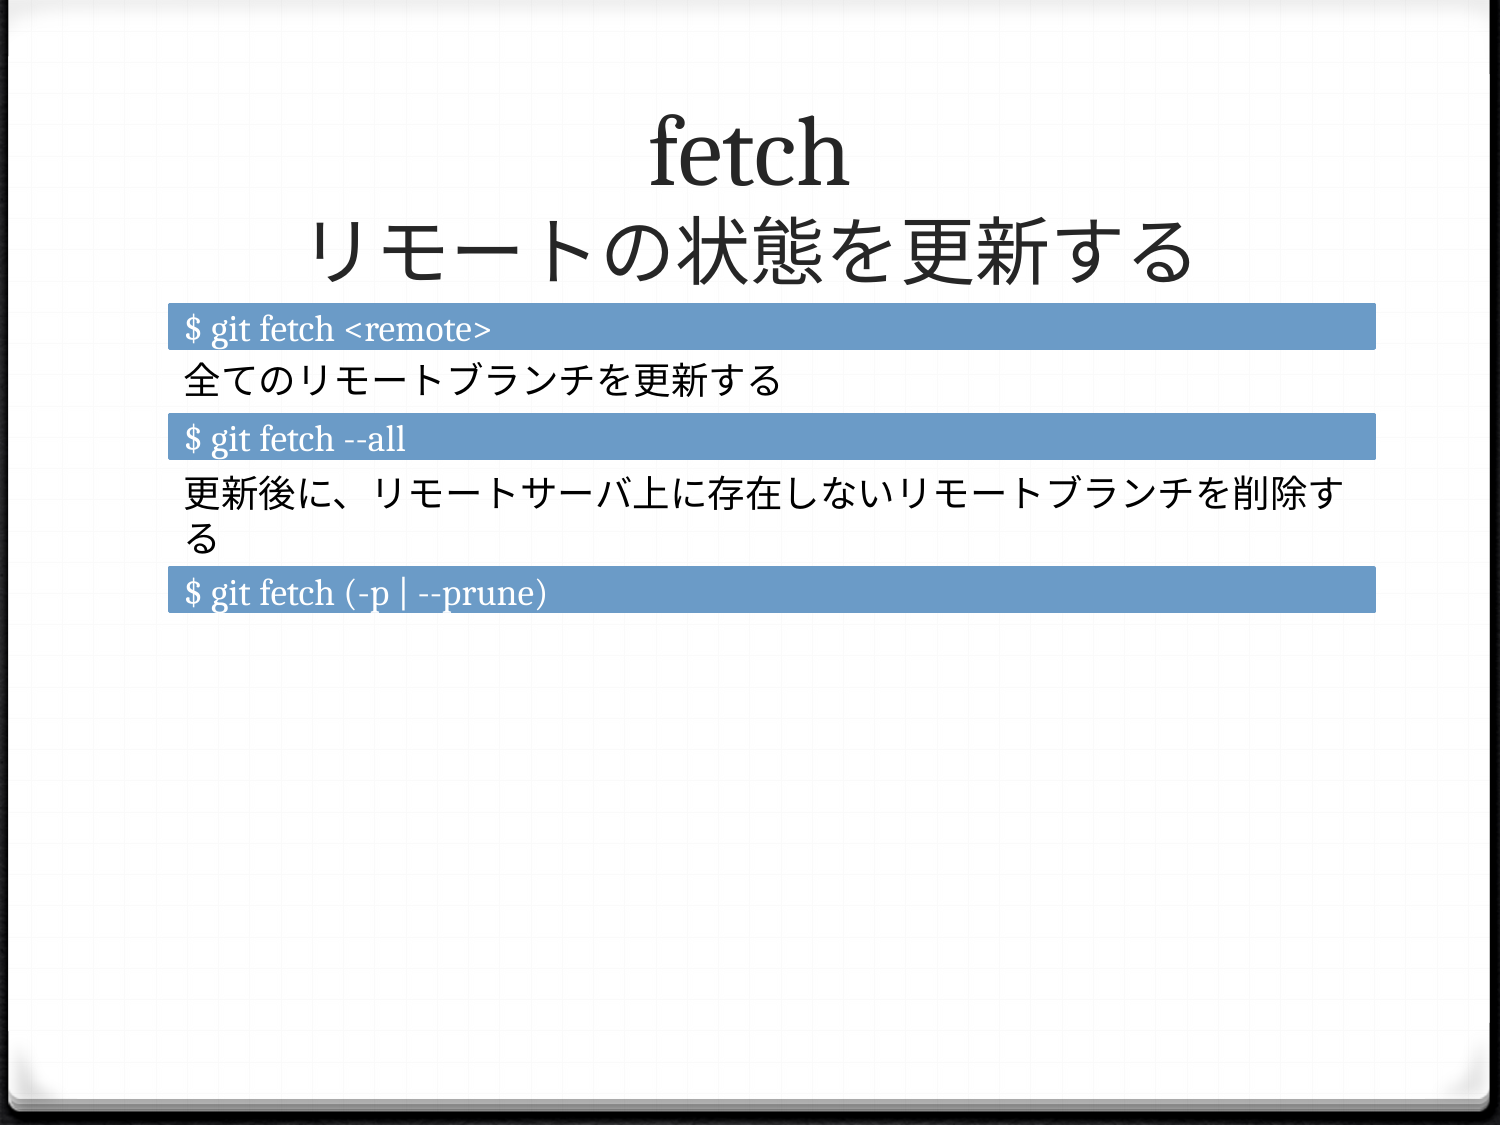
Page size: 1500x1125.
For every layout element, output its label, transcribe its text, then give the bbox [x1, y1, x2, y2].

text_box 全てのリモートブランチを更新する [169, 349, 1375, 409]
title fetch リモートの状態を更新する [90, 71, 1410, 309]
text_box 更新後に、リモートサーバ上に存在しないリモートブランチを削除する [169, 462, 1375, 566]
text_box $ git fetch --all [168, 413, 1376, 460]
text_box $ git fetch <remote> [168, 303, 1376, 350]
text_box $ git fetch (-p | --prune) [168, 566, 1376, 613]
picture [0, 0, 1500, 1125]
